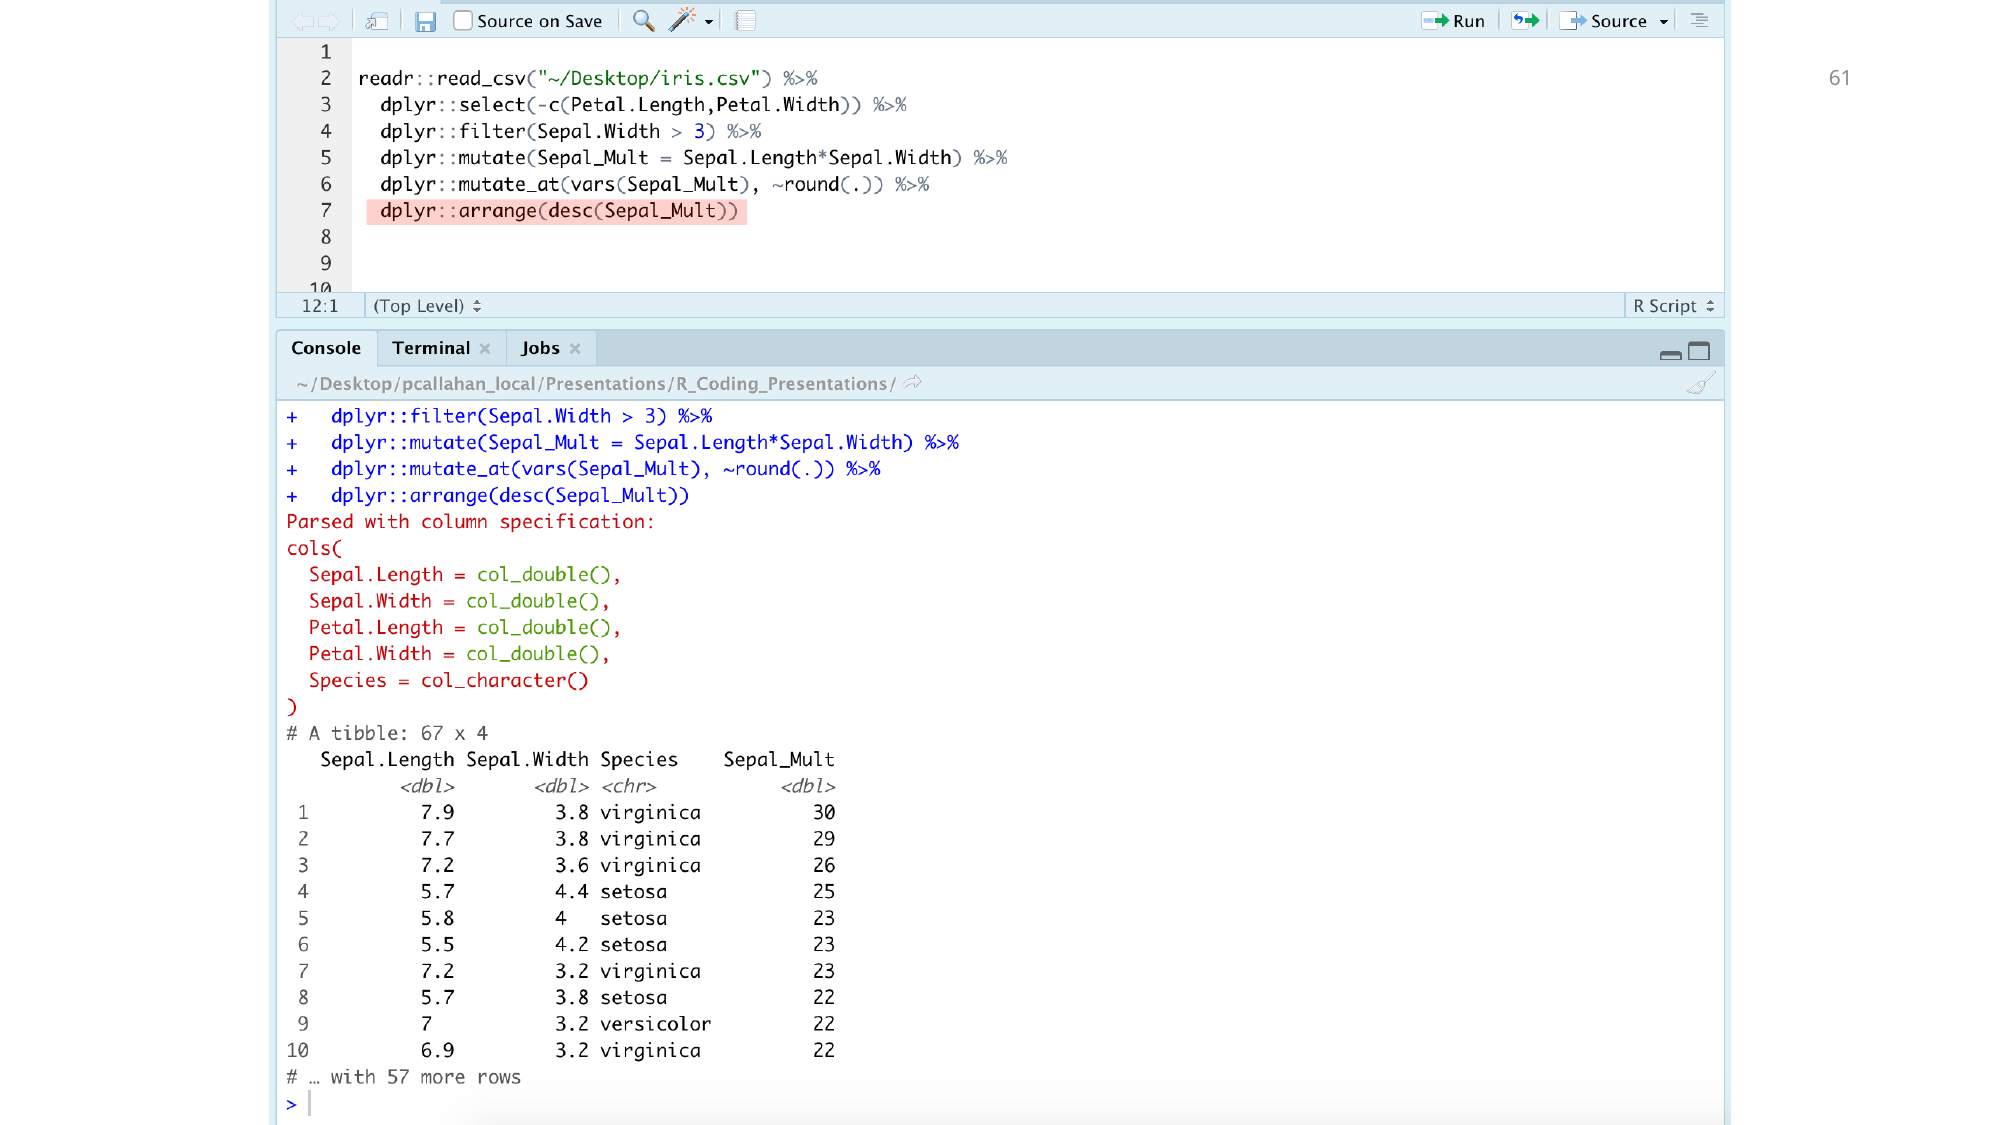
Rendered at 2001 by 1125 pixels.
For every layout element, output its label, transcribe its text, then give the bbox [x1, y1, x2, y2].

picture [269, 0, 1731, 1125]
slide_number 61 [1731, 52, 1868, 105]
